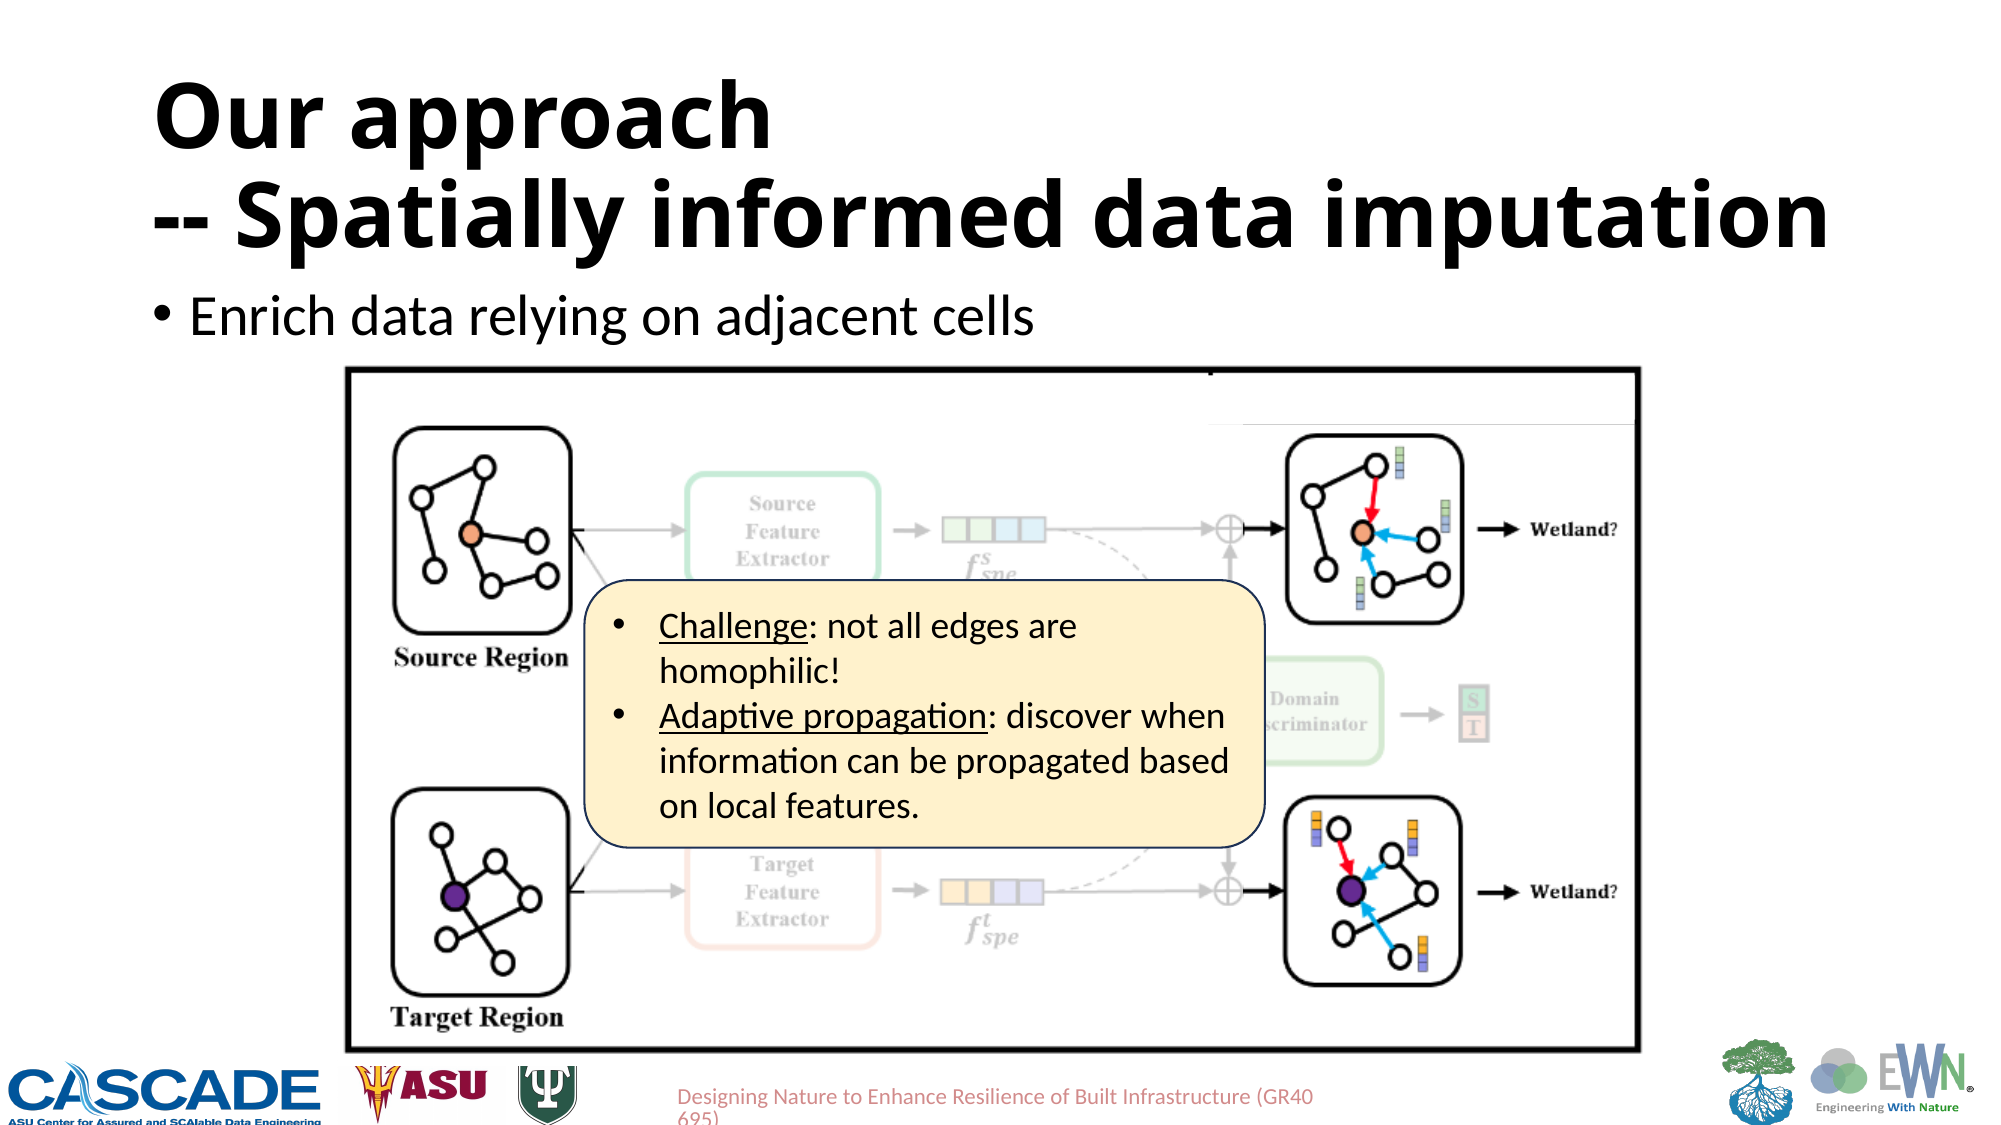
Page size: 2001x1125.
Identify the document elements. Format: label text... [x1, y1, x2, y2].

picture [1807, 1042, 1986, 1122]
title Our approach -- Spatially informed data imputation [137, 59, 1863, 277]
list Enrich data relying on adjacent cells [137, 277, 1863, 927]
picture [337, 349, 1662, 1125]
footer Designing Nature to Enhance Resilience of Built Infrastructure (GR40695) [662, 1066, 1338, 1125]
picture [1716, 1035, 1801, 1125]
